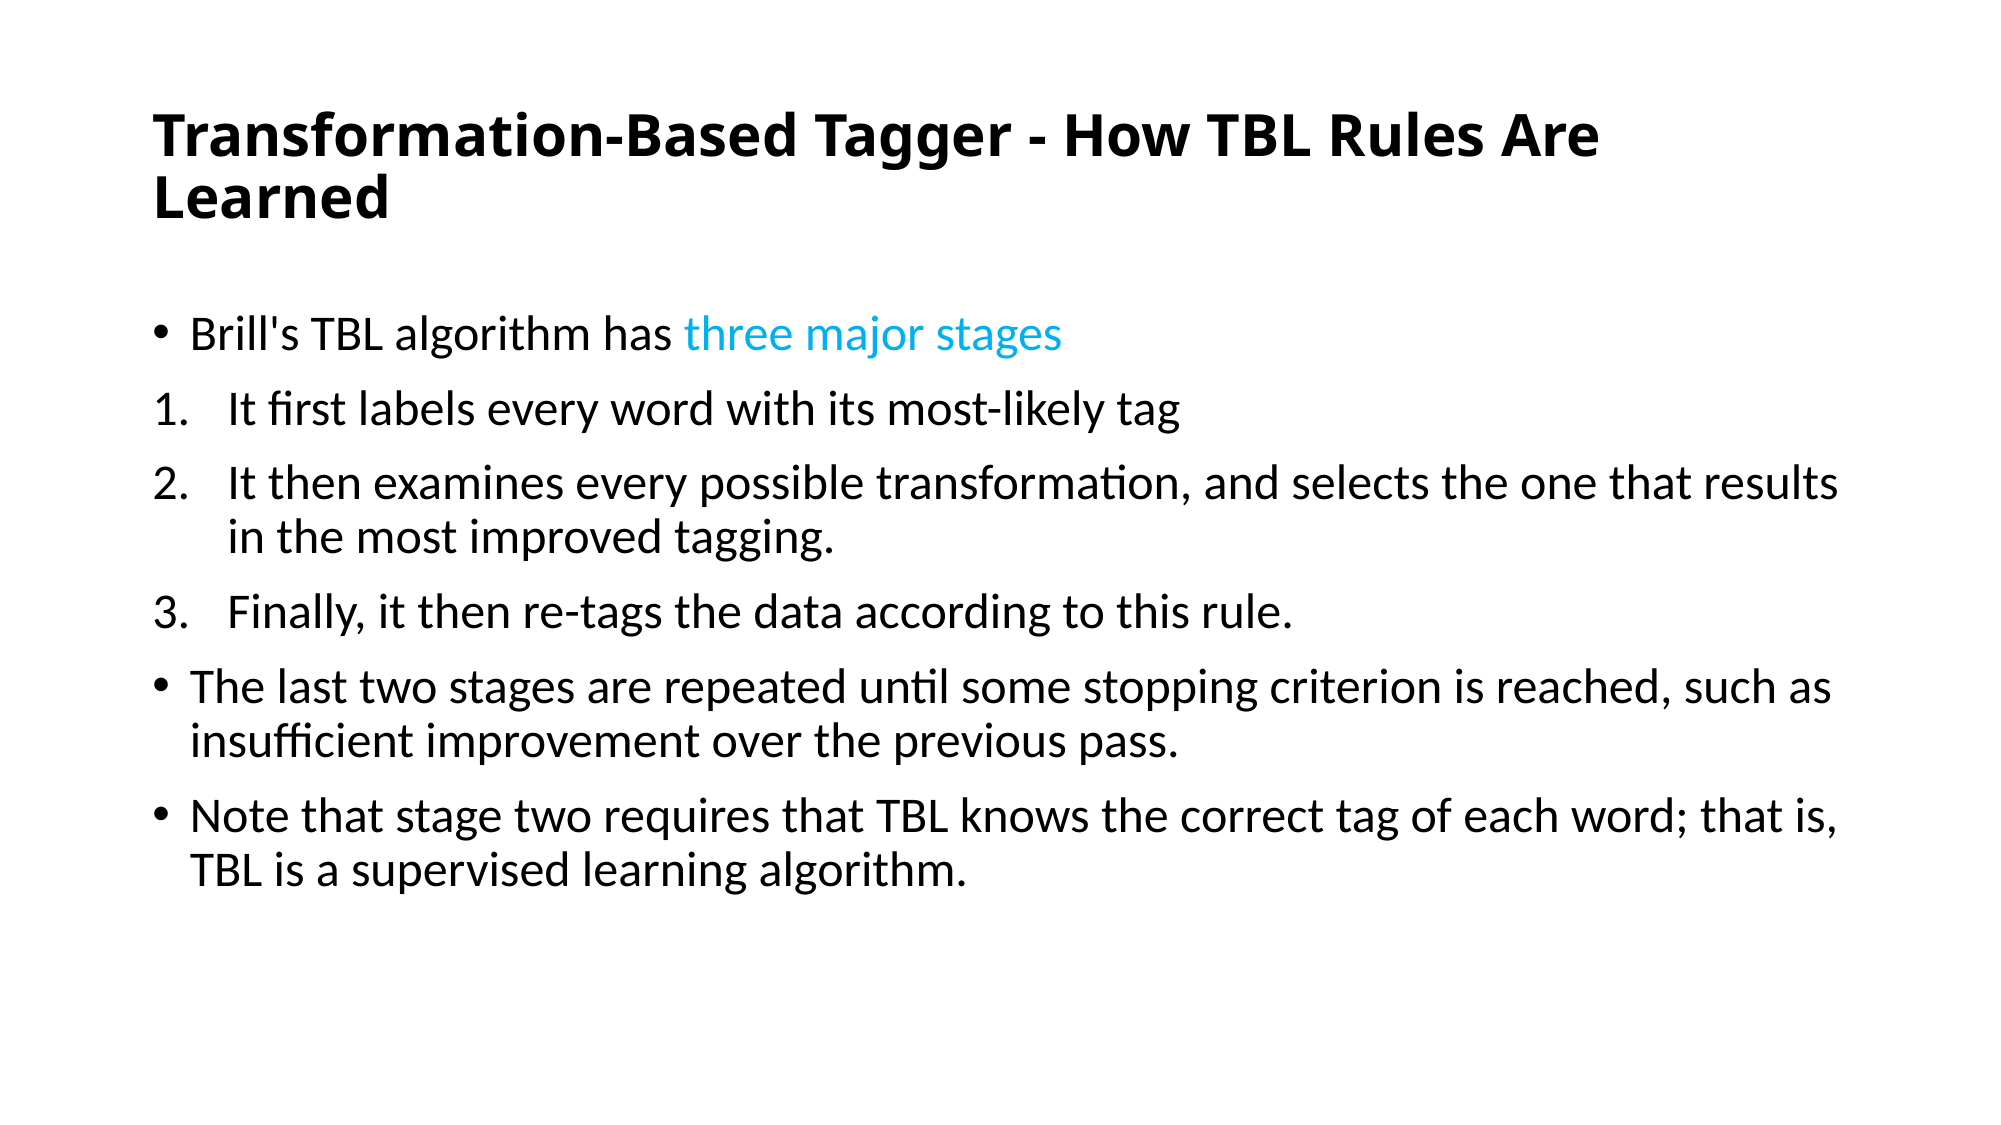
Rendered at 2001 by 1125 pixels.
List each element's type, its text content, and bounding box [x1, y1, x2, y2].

title Transformation-Based Tagger - How TBL Rules Are Learned [137, 59, 1863, 278]
list Brill's TBL algorithm has three major stages It first labels every word with its most-likely tag It then examines every possible transformation, and selects the one that results in the most improved tagging. Finally, it then re-tags the data according to this rule. The last two stages are repeated until some stopping criterion is reached, such as insufficient improvement over the previous pass. Note that stage two requires that TBL knows the correct tag of each word; that is, TBL is a supervised learning algorithm. [137, 299, 1863, 1014]
